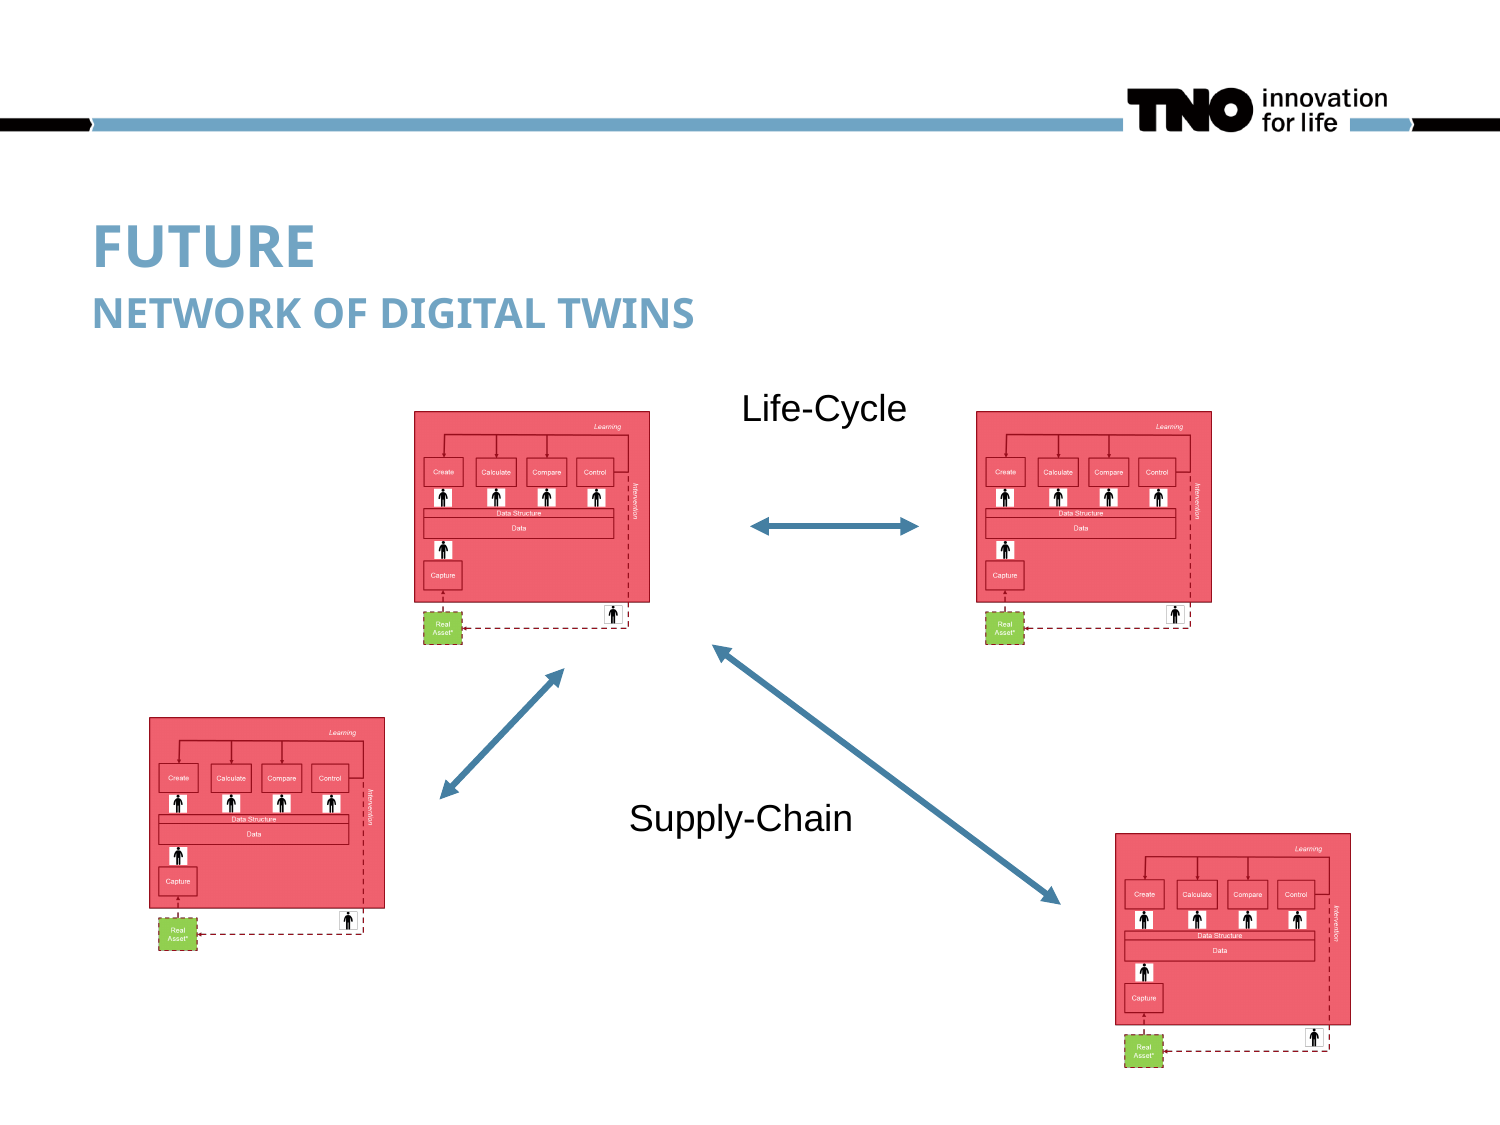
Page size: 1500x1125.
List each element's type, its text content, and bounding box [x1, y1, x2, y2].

text_box Supply-Chain [614, 786, 706, 846]
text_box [711, 644, 1062, 905]
picture [0, 0, 1500, 1125]
title Future Network of Digital Twins [91, 220, 1413, 339]
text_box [439, 667, 565, 800]
text_box Life-Cycle [726, 376, 923, 437]
